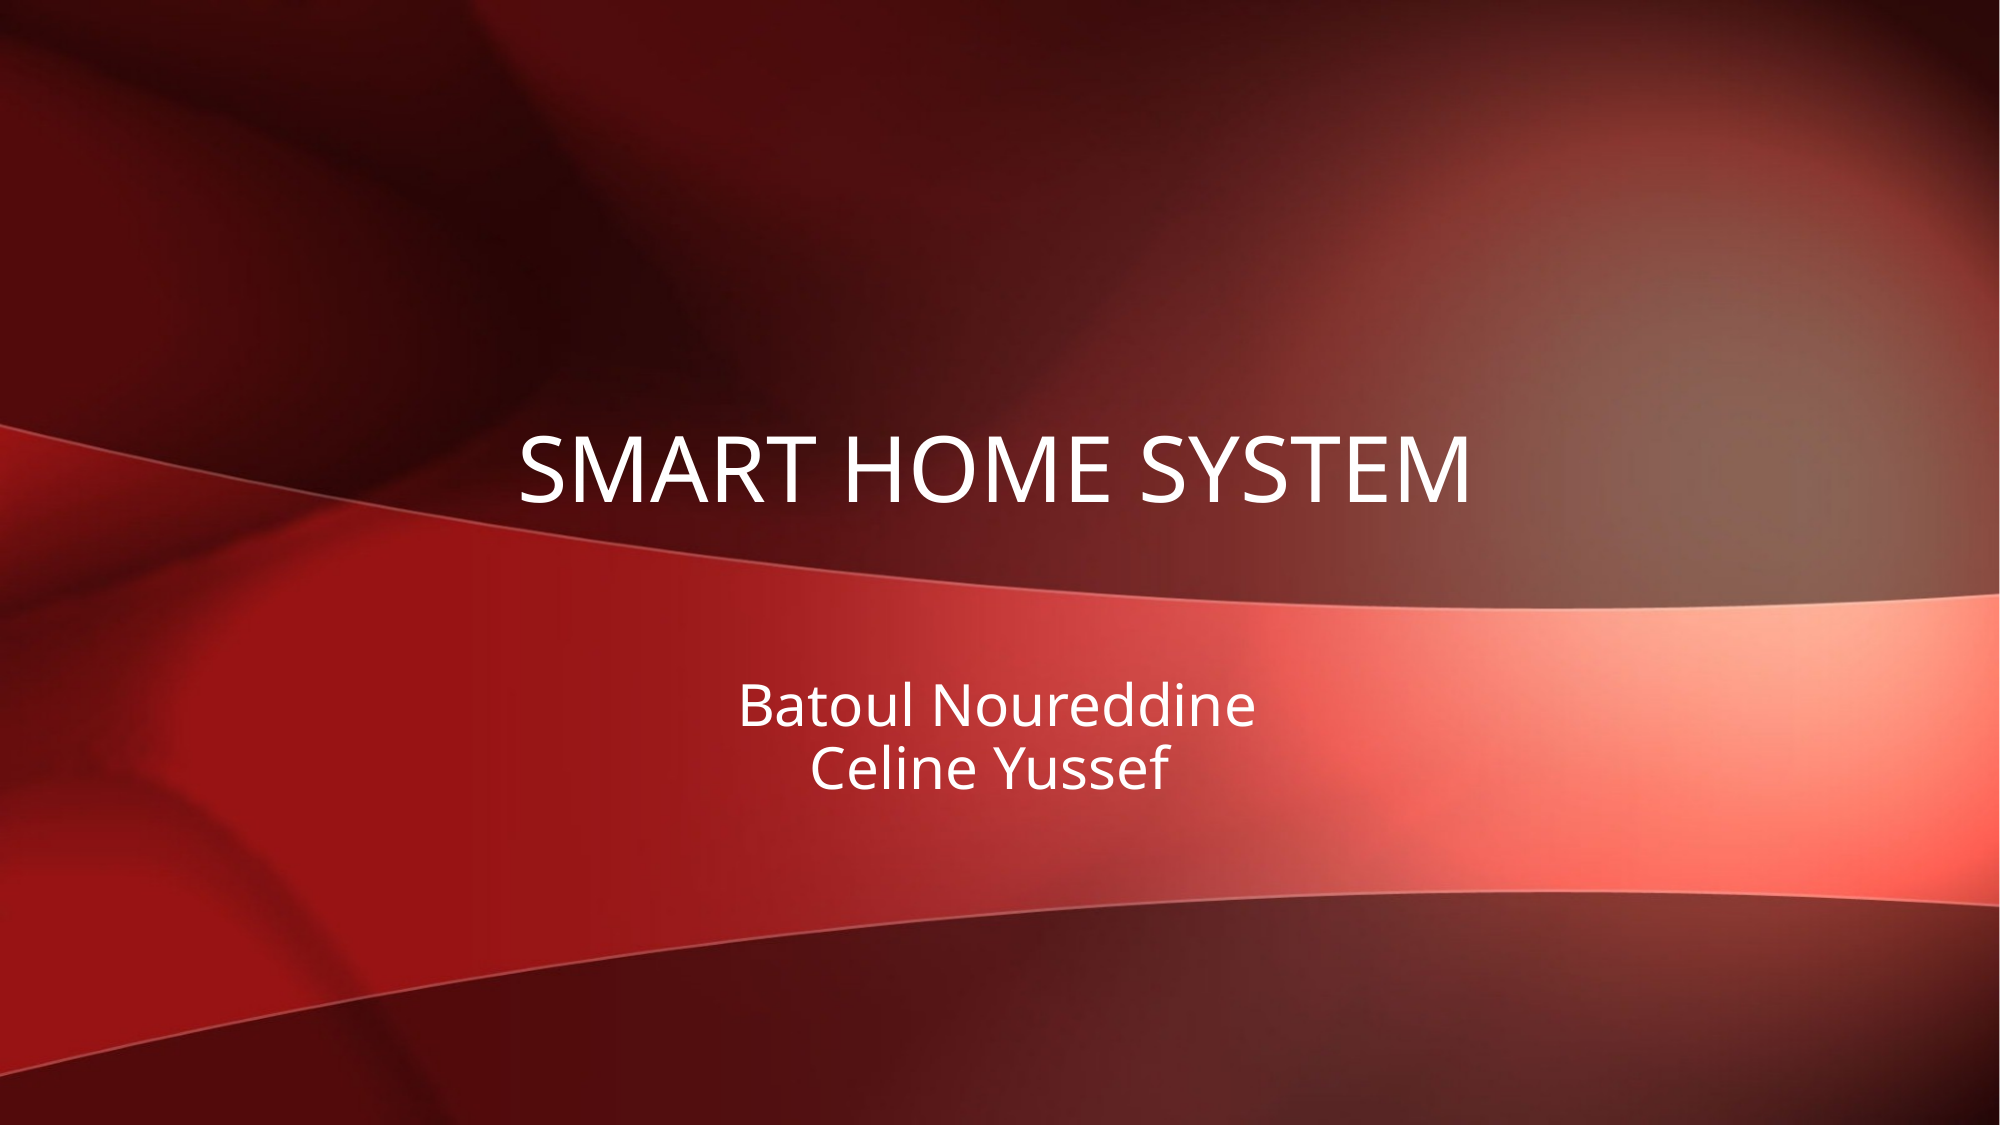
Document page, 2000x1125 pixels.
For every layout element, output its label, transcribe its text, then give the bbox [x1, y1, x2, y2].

title Smart Home system [240, 299, 1754, 653]
picture [0, 0, 2000, 1125]
subtitle Batoul Noureddine Celine Yussef [240, 666, 1754, 834]
